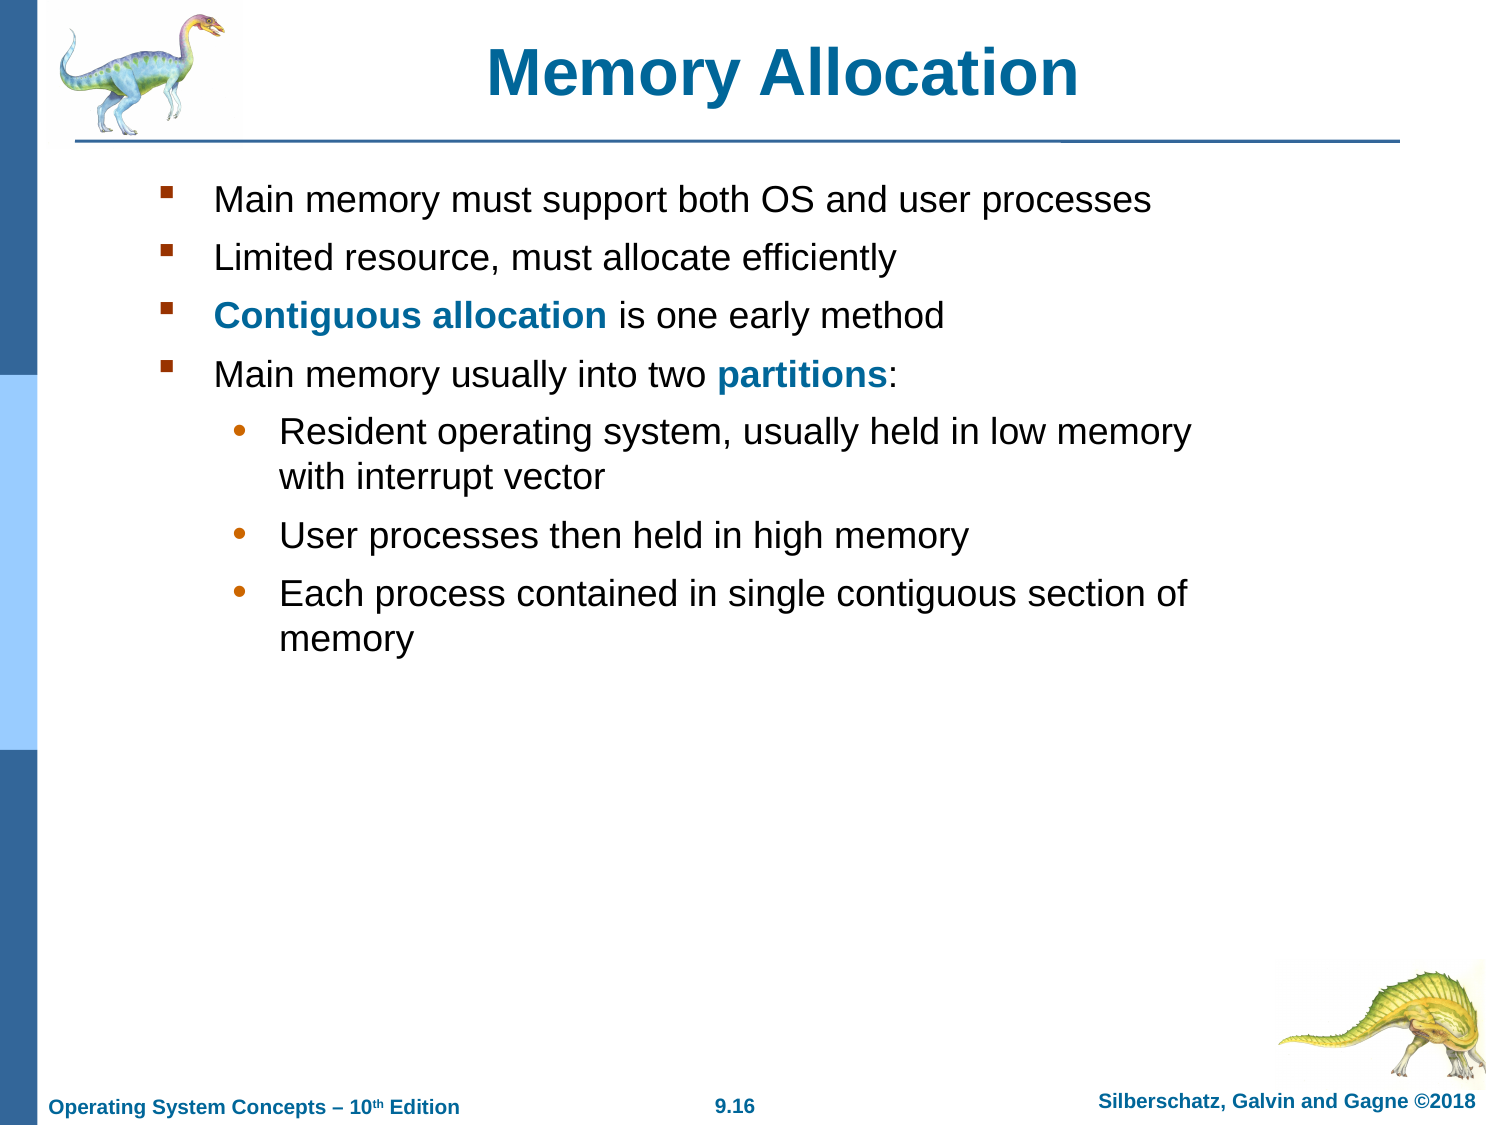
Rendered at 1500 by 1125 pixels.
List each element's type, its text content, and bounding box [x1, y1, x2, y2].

title Memory Allocation [142, 21, 1425, 117]
picture [46, 0, 243, 149]
picture [1275, 959, 1486, 1090]
list Main memory must support both OS and user processes Limited resource, must allocate efficiently Contiguous allocation is one early method Main memory usually into two partitions: Resident operating system, usually held in low memory with interrupt vector User processes then held in high memory Each process contained in single contiguous section of memory [142, 167, 1255, 957]
